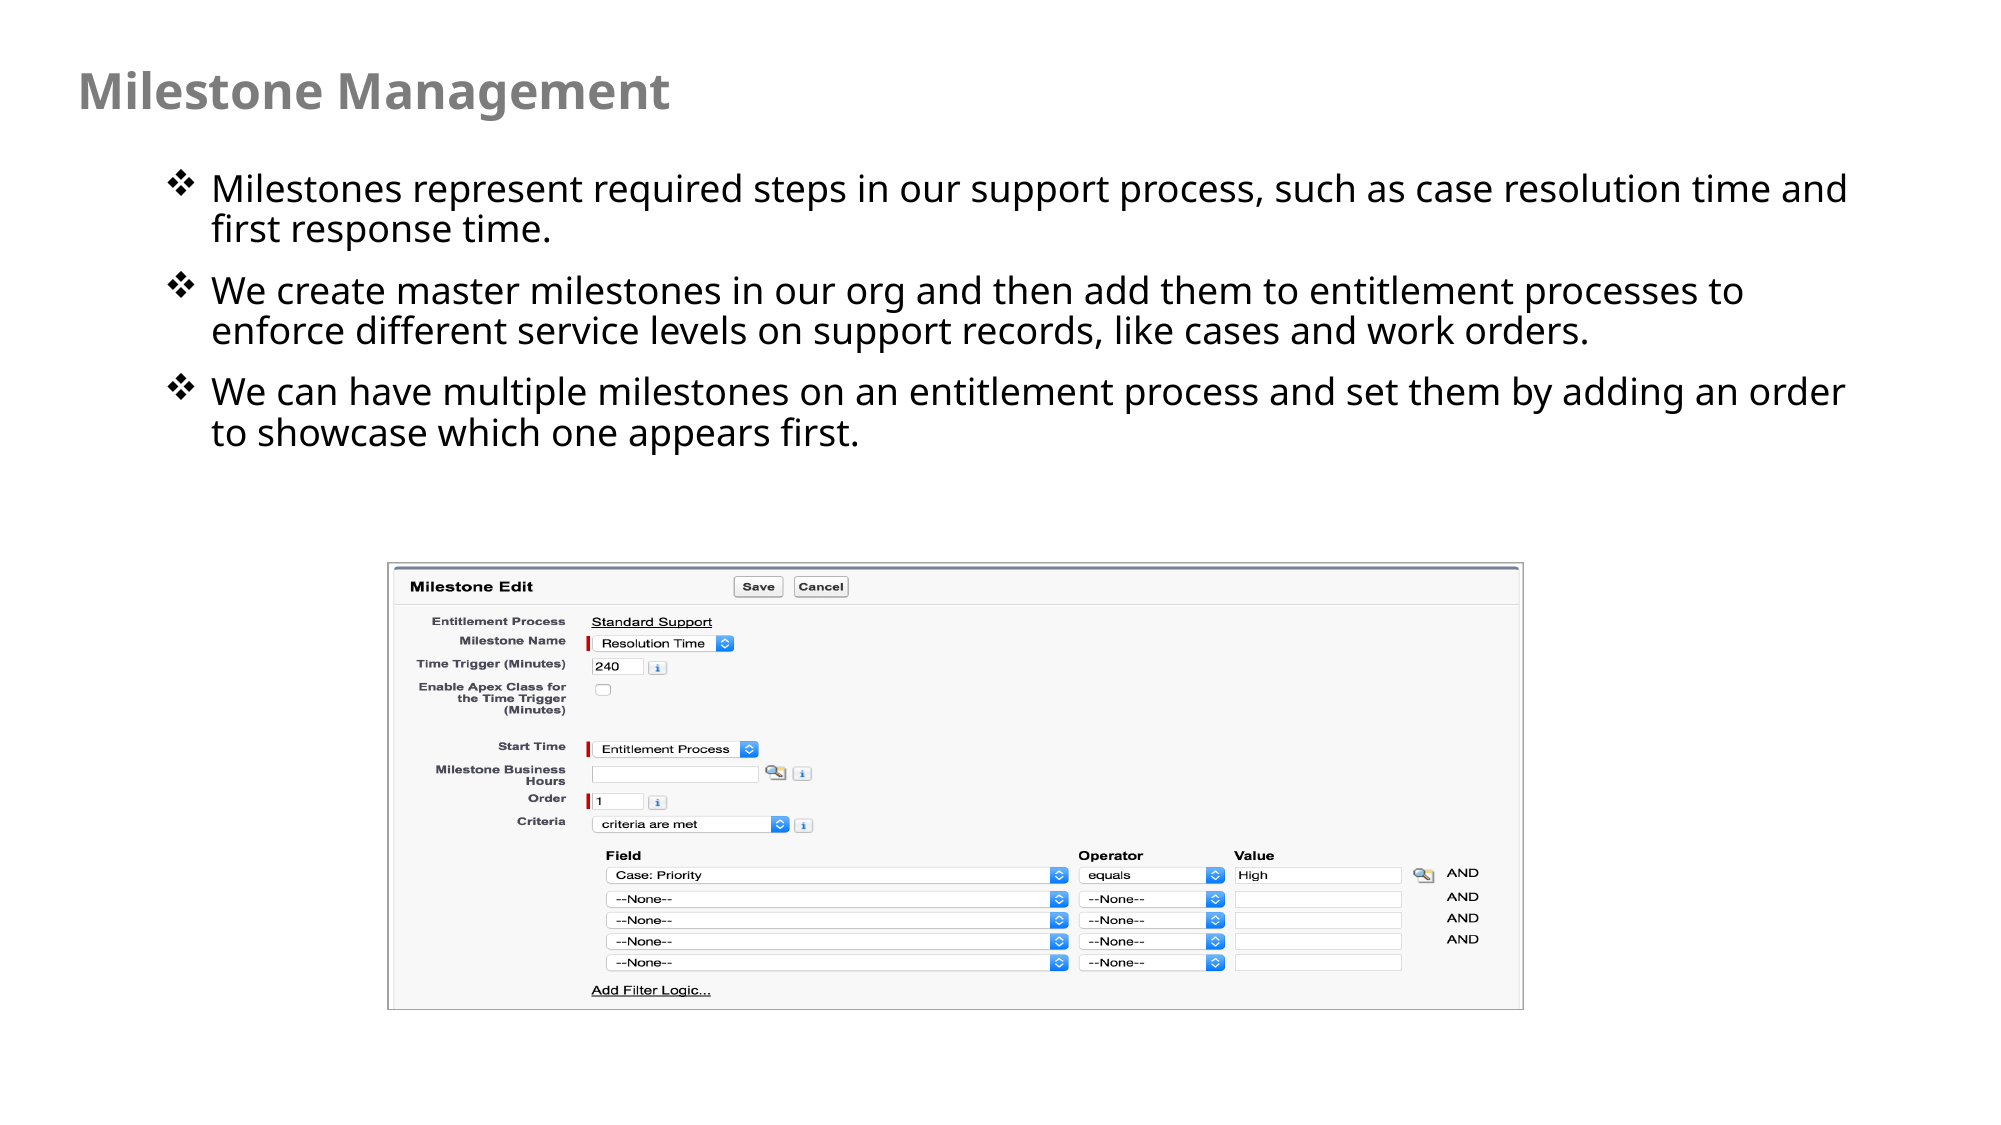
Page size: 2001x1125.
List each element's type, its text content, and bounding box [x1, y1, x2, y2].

title Milestone Management [77, 66, 1923, 181]
picture [387, 562, 1524, 1010]
list Milestones represent required steps in our support process, such as case resolution time and first response time. We create master milestones in our org and then add them to entitlement processes to enforce different service levels on support records, like cases and work orders. We can have multiple milestones on an entitlement process and set them by adding an order to showcase which one appears first. [149, 181, 1866, 1000]
